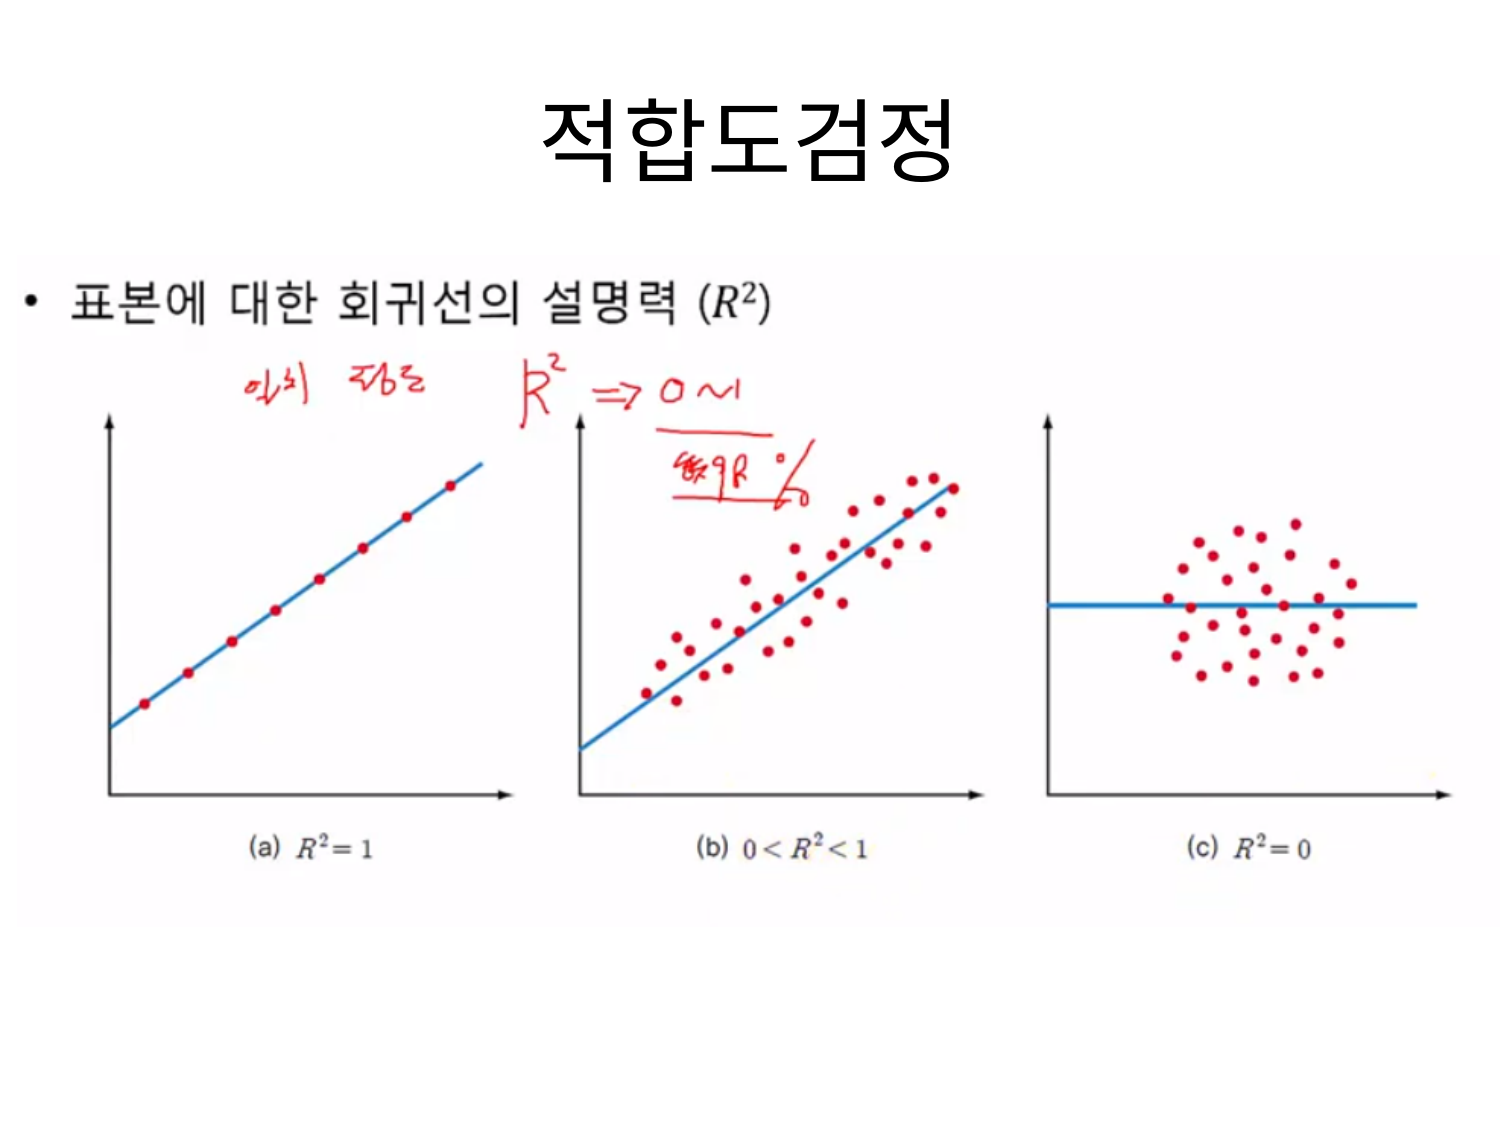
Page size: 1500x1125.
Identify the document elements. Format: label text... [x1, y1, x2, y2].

title 적합도검정 [75, 45, 1425, 233]
picture [17, 255, 1500, 927]
